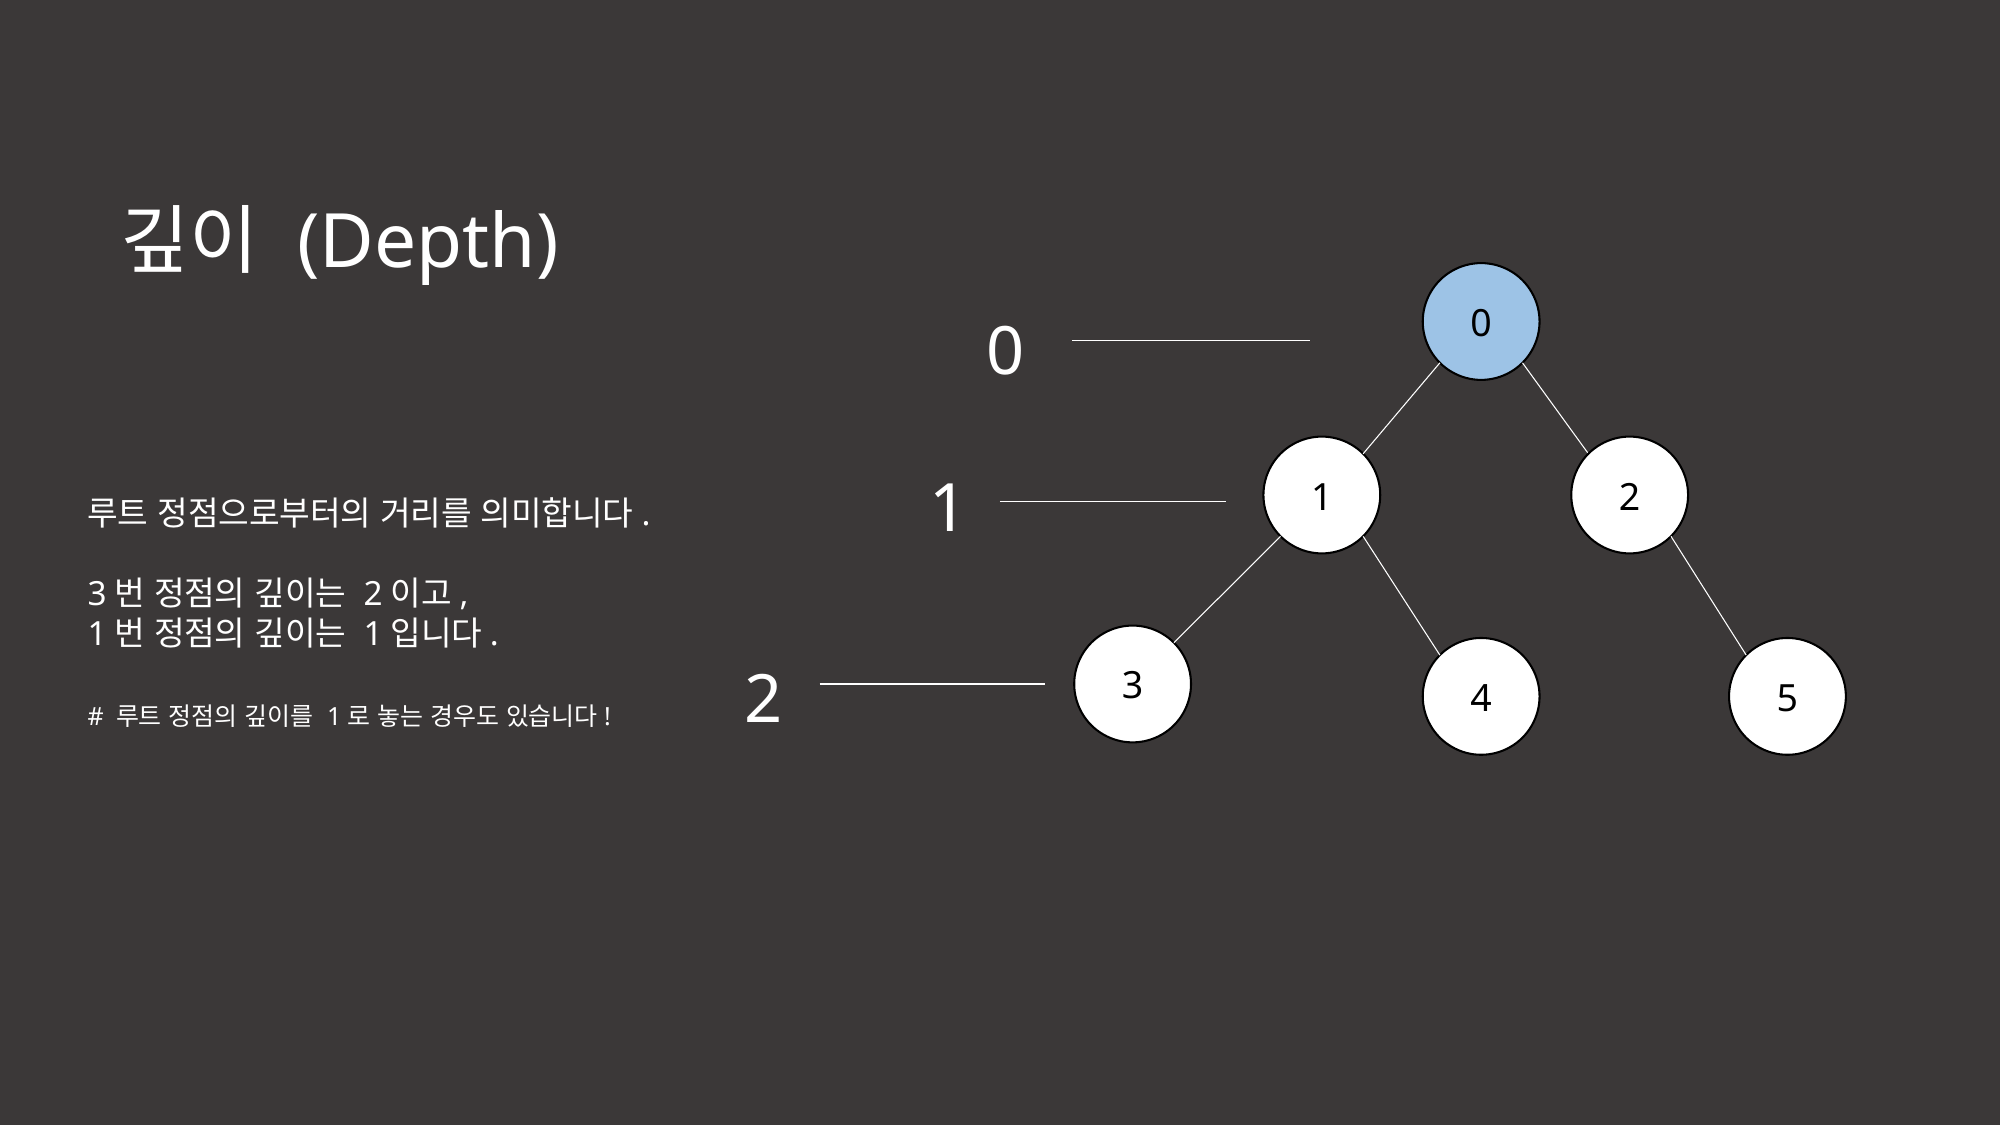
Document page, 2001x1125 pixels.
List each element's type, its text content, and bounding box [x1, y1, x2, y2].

text_box 3 [1073, 624, 1193, 744]
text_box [1522, 362, 1589, 454]
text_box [1363, 362, 1440, 454]
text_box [1173, 536, 1281, 643]
text_box 0 [1421, 262, 1541, 381]
text_box 0 [971, 300, 1040, 396]
text_box 4 [1421, 636, 1541, 756]
text_box 5 [1728, 636, 1847, 756]
text_box 1 [1262, 435, 1382, 555]
text_box 루트 정점으로부터의 거리를 의미합니다. 3번 정점의 깊이는 2이고, 1번 정점의 깊이는 1입니다. # 루트 정점의 깊이를 1로 놓는 경우도 있습니다! [72, 484, 666, 740]
text_box 깊이 (Depth) [105, 185, 574, 291]
text_box 2 [730, 648, 799, 744]
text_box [1363, 536, 1440, 656]
text_box 1 [914, 457, 983, 553]
text_box 2 [1570, 435, 1690, 555]
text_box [1671, 536, 1747, 656]
